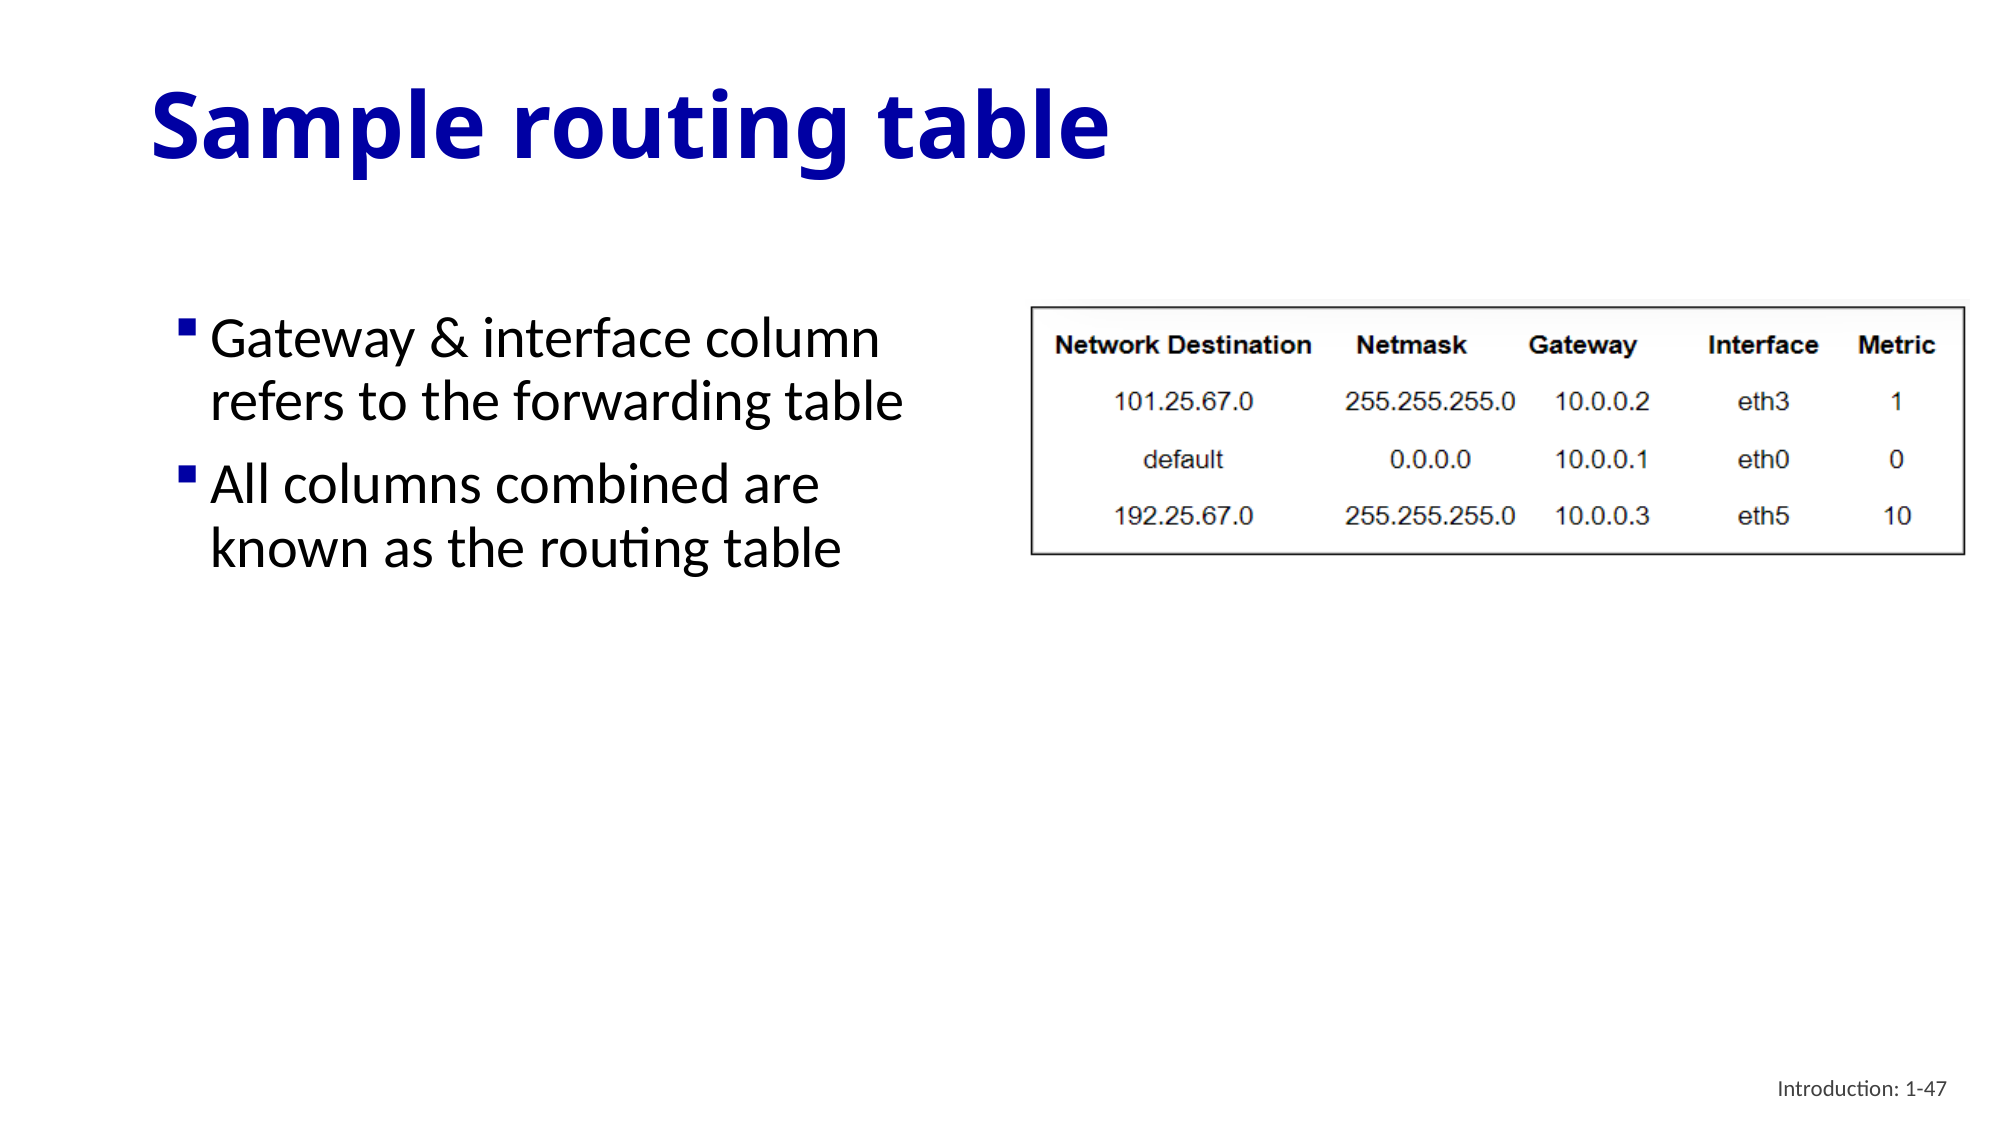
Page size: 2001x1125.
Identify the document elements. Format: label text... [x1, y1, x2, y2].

picture [1025, 299, 1970, 563]
list Gateway & interface column refers to the forwarding table All columns combined are known as the routing table [137, 299, 988, 1014]
title Sample routing table [135, 55, 1861, 202]
slide_number Introduction: 1-47 [1512, 1056, 1963, 1117]
